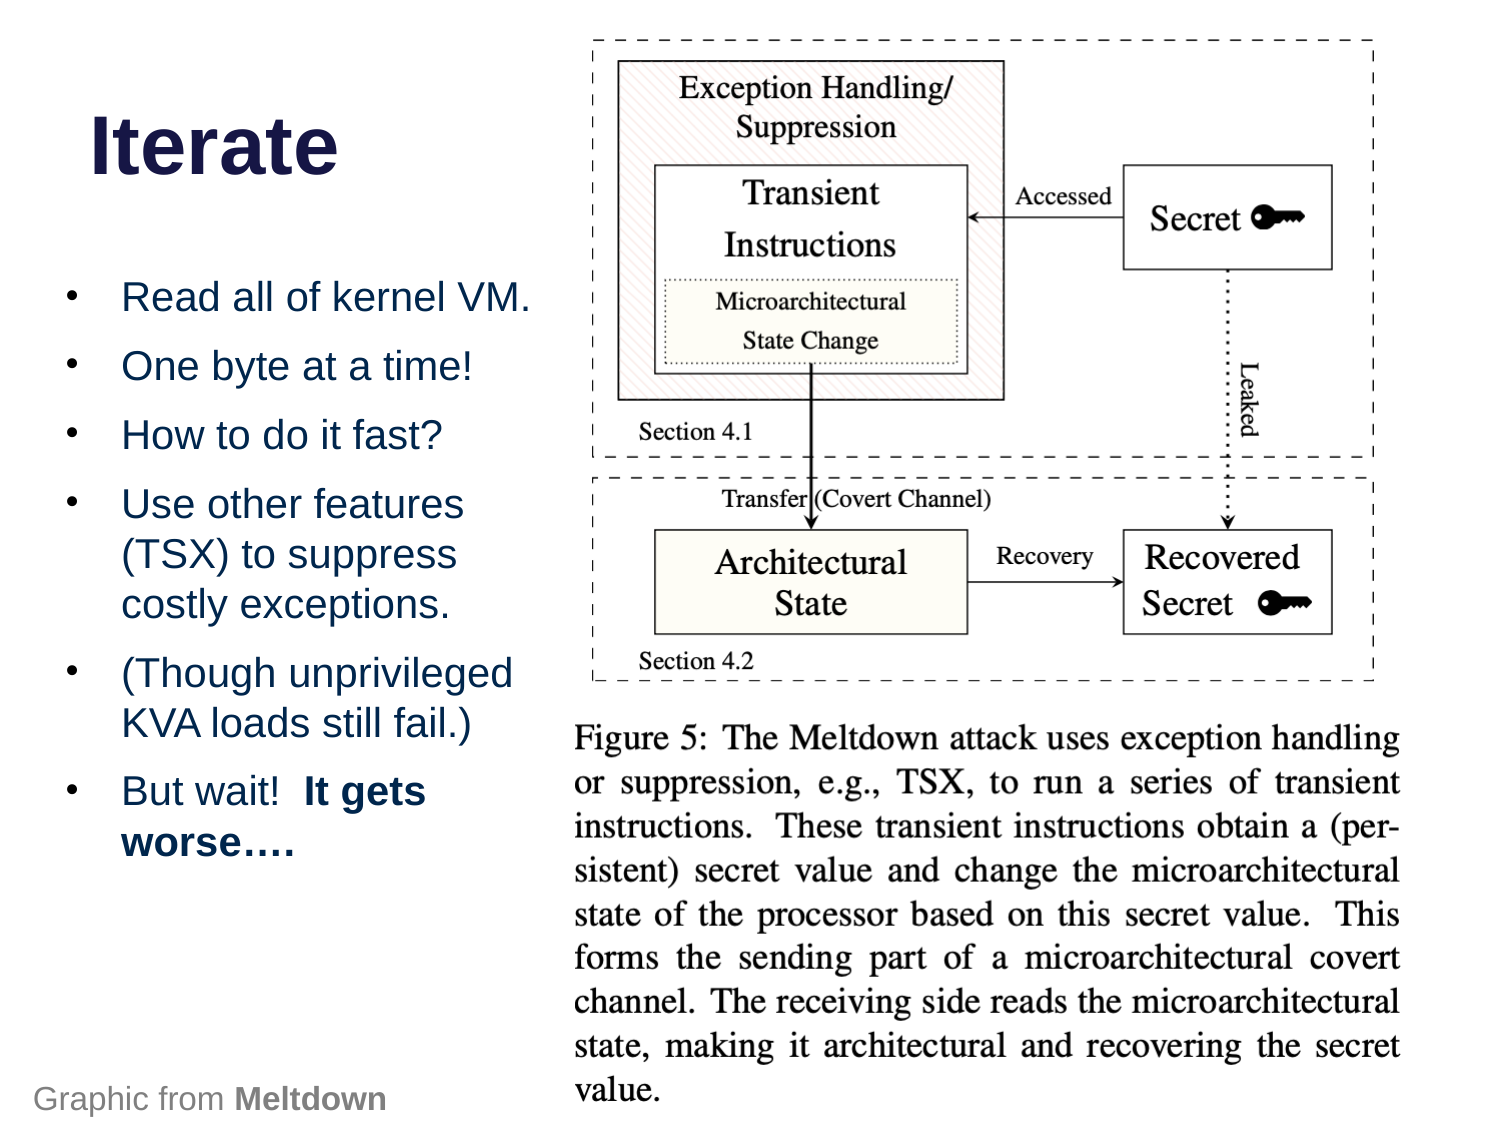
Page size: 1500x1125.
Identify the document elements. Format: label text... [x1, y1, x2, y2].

picture [574, 0, 1436, 1125]
text_box Graphic from Meltdown [18, 1069, 403, 1125]
list Read all of kernel VM. One byte at a time! How to do it fast? Use other features (TSX) to suppress costly exceptions. (Though unprivileged KVA loads still fail.) But wait! It gets worse…. [50, 262, 550, 937]
title Iterate [75, 0, 572, 200]
